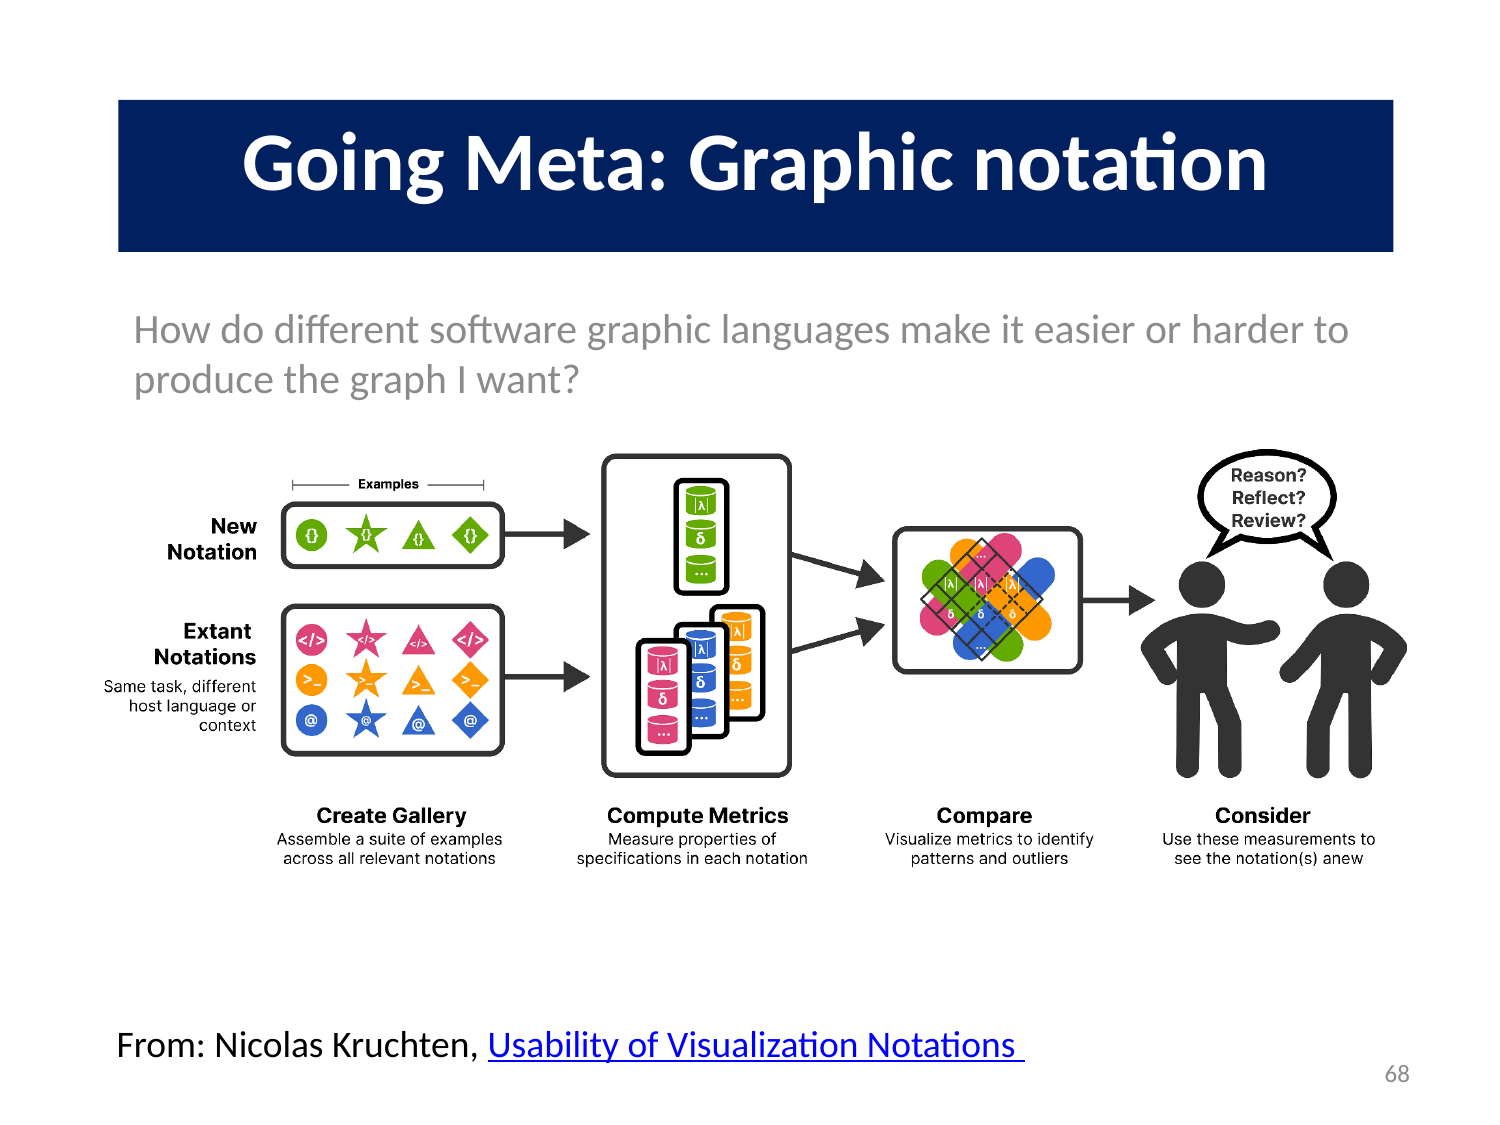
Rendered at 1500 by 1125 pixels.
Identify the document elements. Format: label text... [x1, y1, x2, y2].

text_box From: Nicolas Kruchten, Usability of Visualization Notations [101, 1012, 1375, 1073]
list How do different software graphic languages make it easier or harder to produce the graph I want? [118, 163, 1394, 410]
title Going Meta: Graphic notation [118, 99, 1394, 163]
picture [101, 449, 1408, 868]
slide_number 68 [1074, 1042, 1425, 1103]
